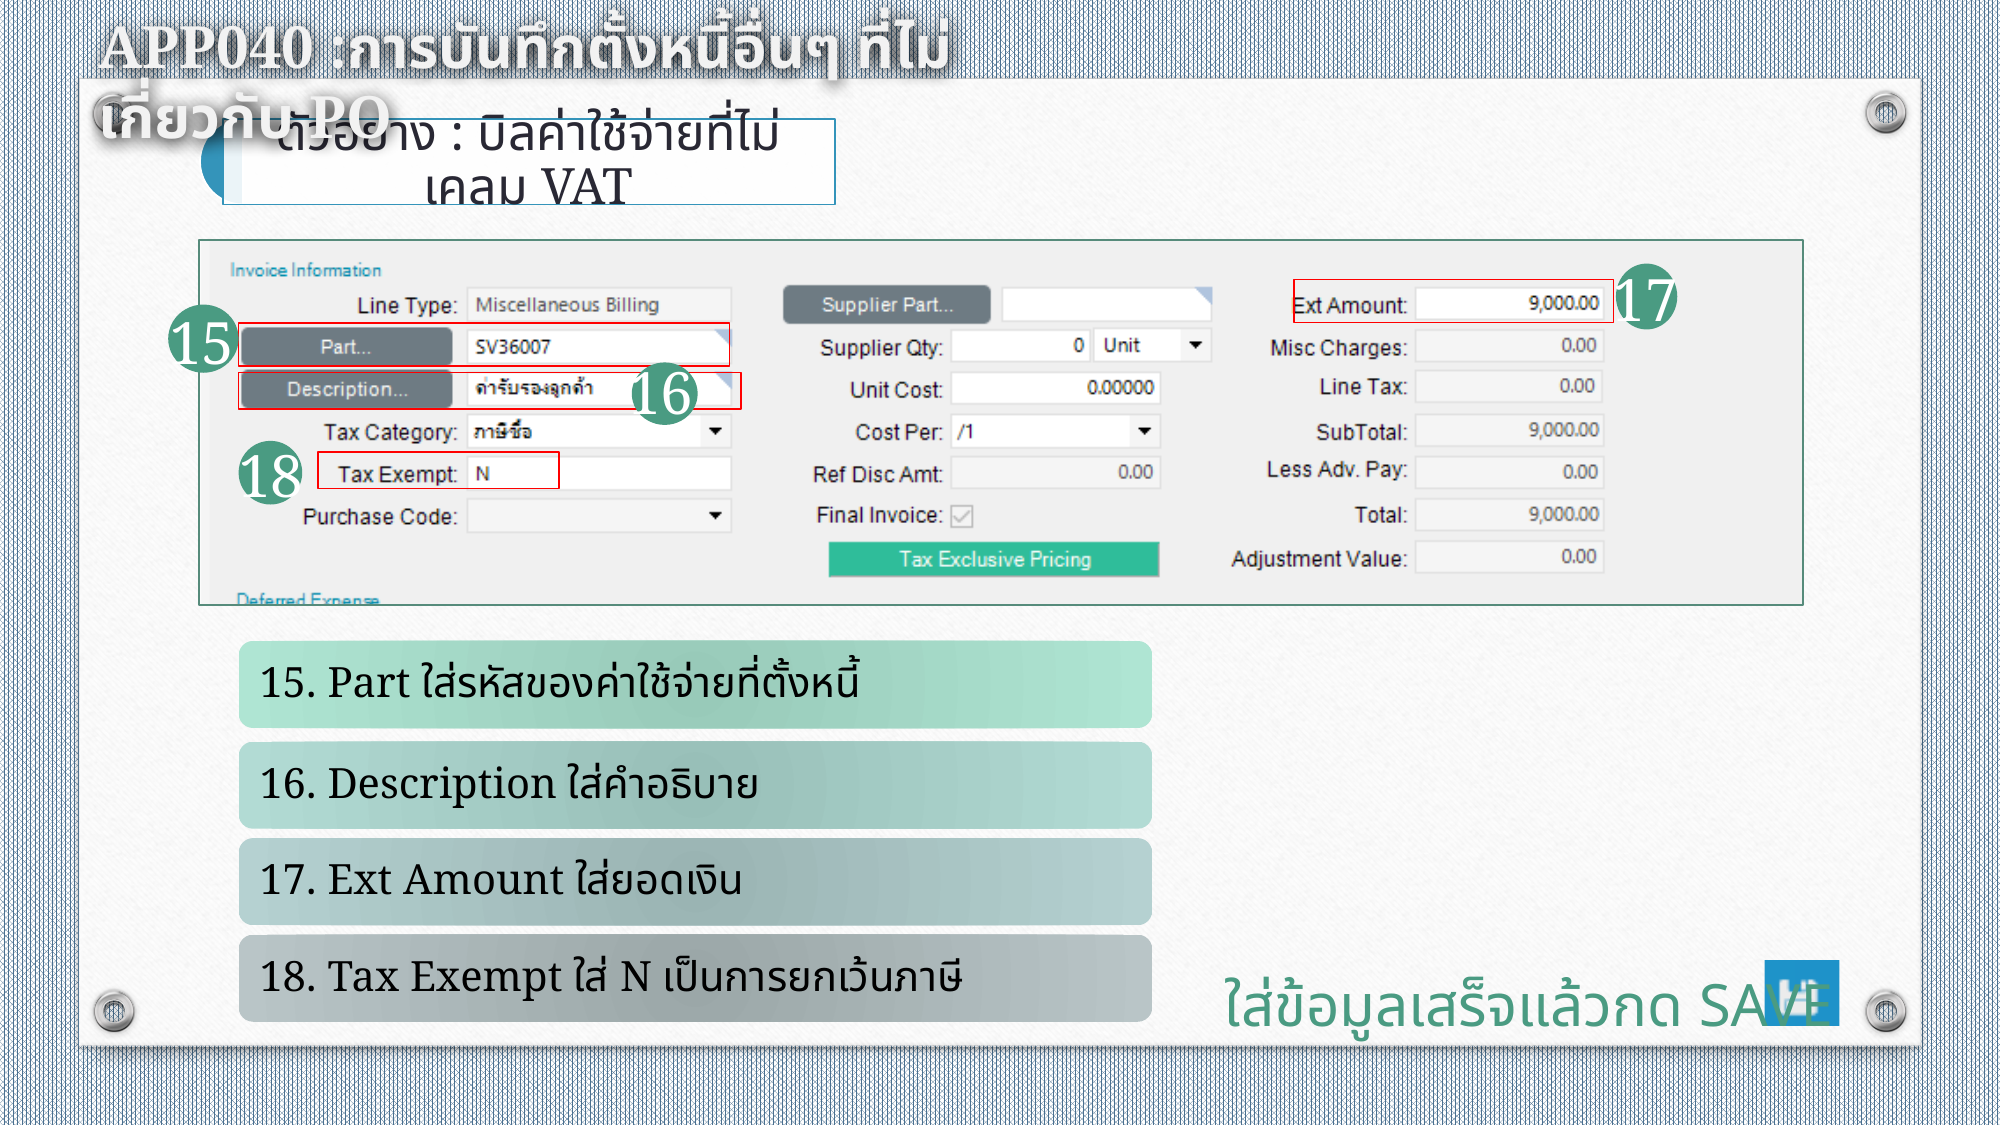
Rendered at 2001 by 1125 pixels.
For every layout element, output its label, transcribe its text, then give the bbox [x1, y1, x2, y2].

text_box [238, 640, 1153, 1027]
picture [0, 0, 2000, 1125]
text_box ใส่ข้อมูลเสร็จแล้วกด SAVE [1210, 960, 1849, 1116]
text_box APP040 :การบันทึกตั้งหนี้อื่นๆ ที่ไม่เกี่ยวกับ PO [83, 2, 1008, 158]
text_box 15 [154, 298, 199, 384]
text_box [199, 118, 856, 205]
